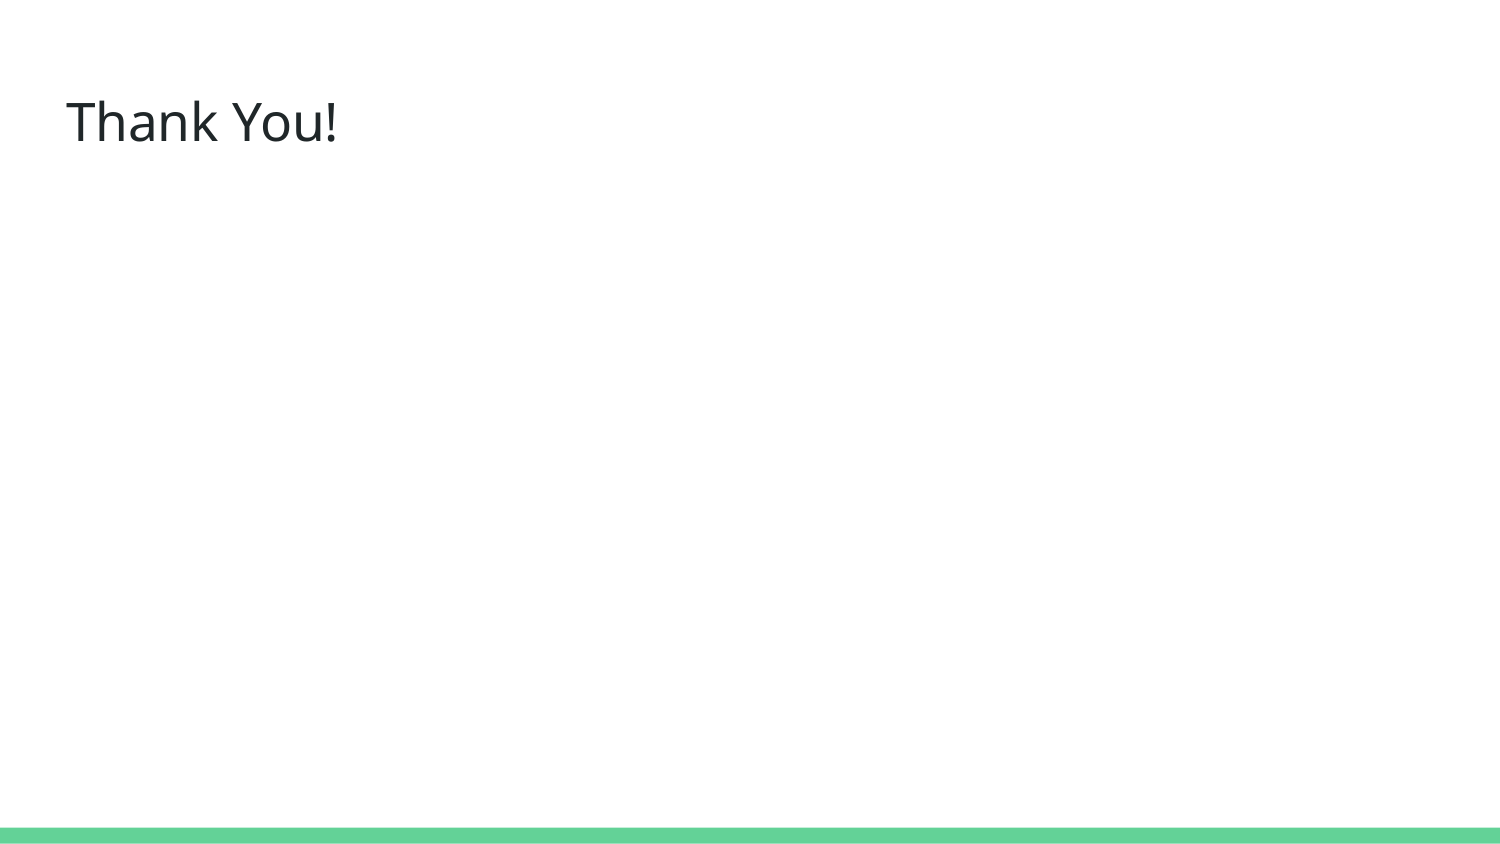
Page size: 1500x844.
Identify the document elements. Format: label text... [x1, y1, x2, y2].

title Thank You! [51, 72, 1449, 167]
